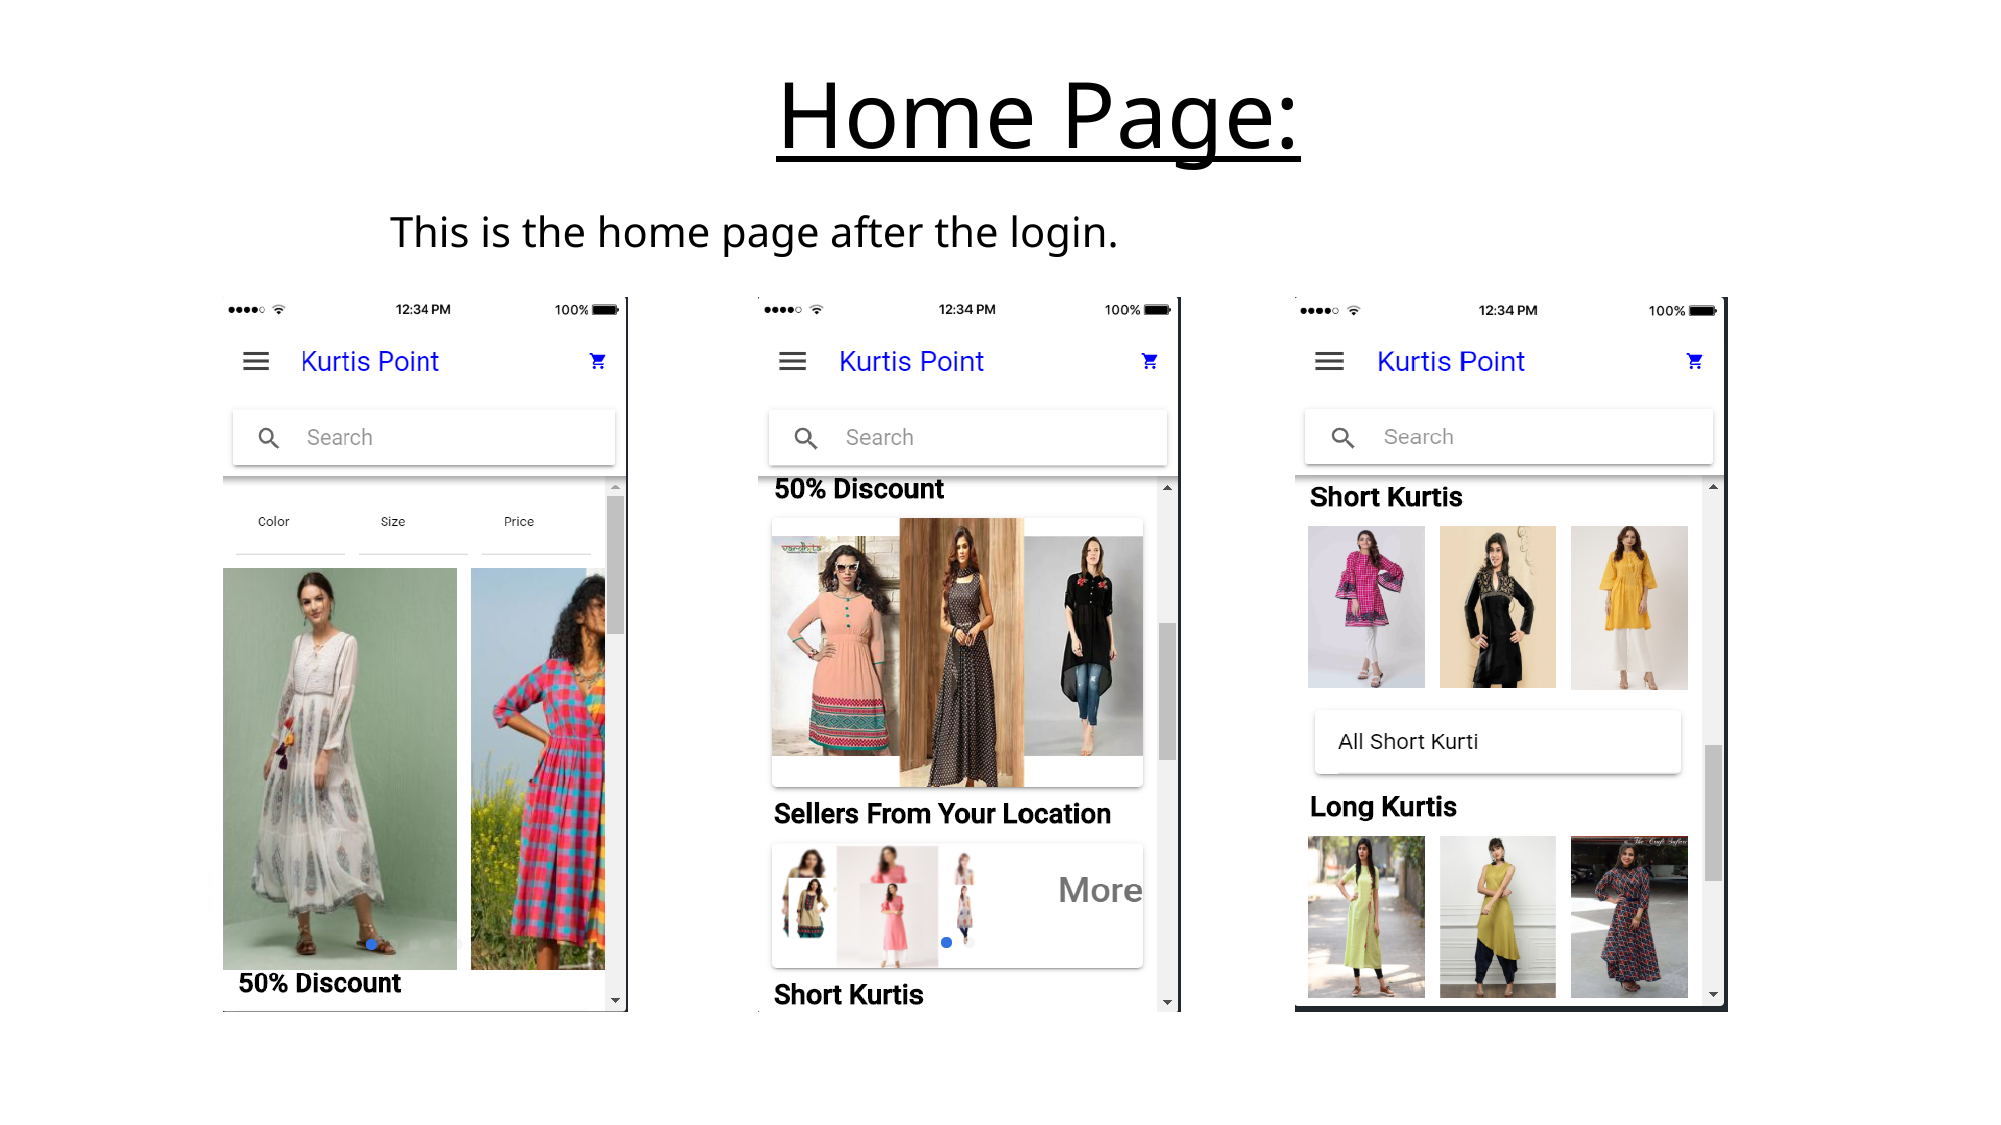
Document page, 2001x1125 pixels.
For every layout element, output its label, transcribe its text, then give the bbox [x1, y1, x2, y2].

title Home Page: This is the home page after the login. [137, 59, 1863, 278]
picture [1295, 297, 1728, 1012]
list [223, 298, 628, 1012]
picture [757, 297, 1181, 1012]
